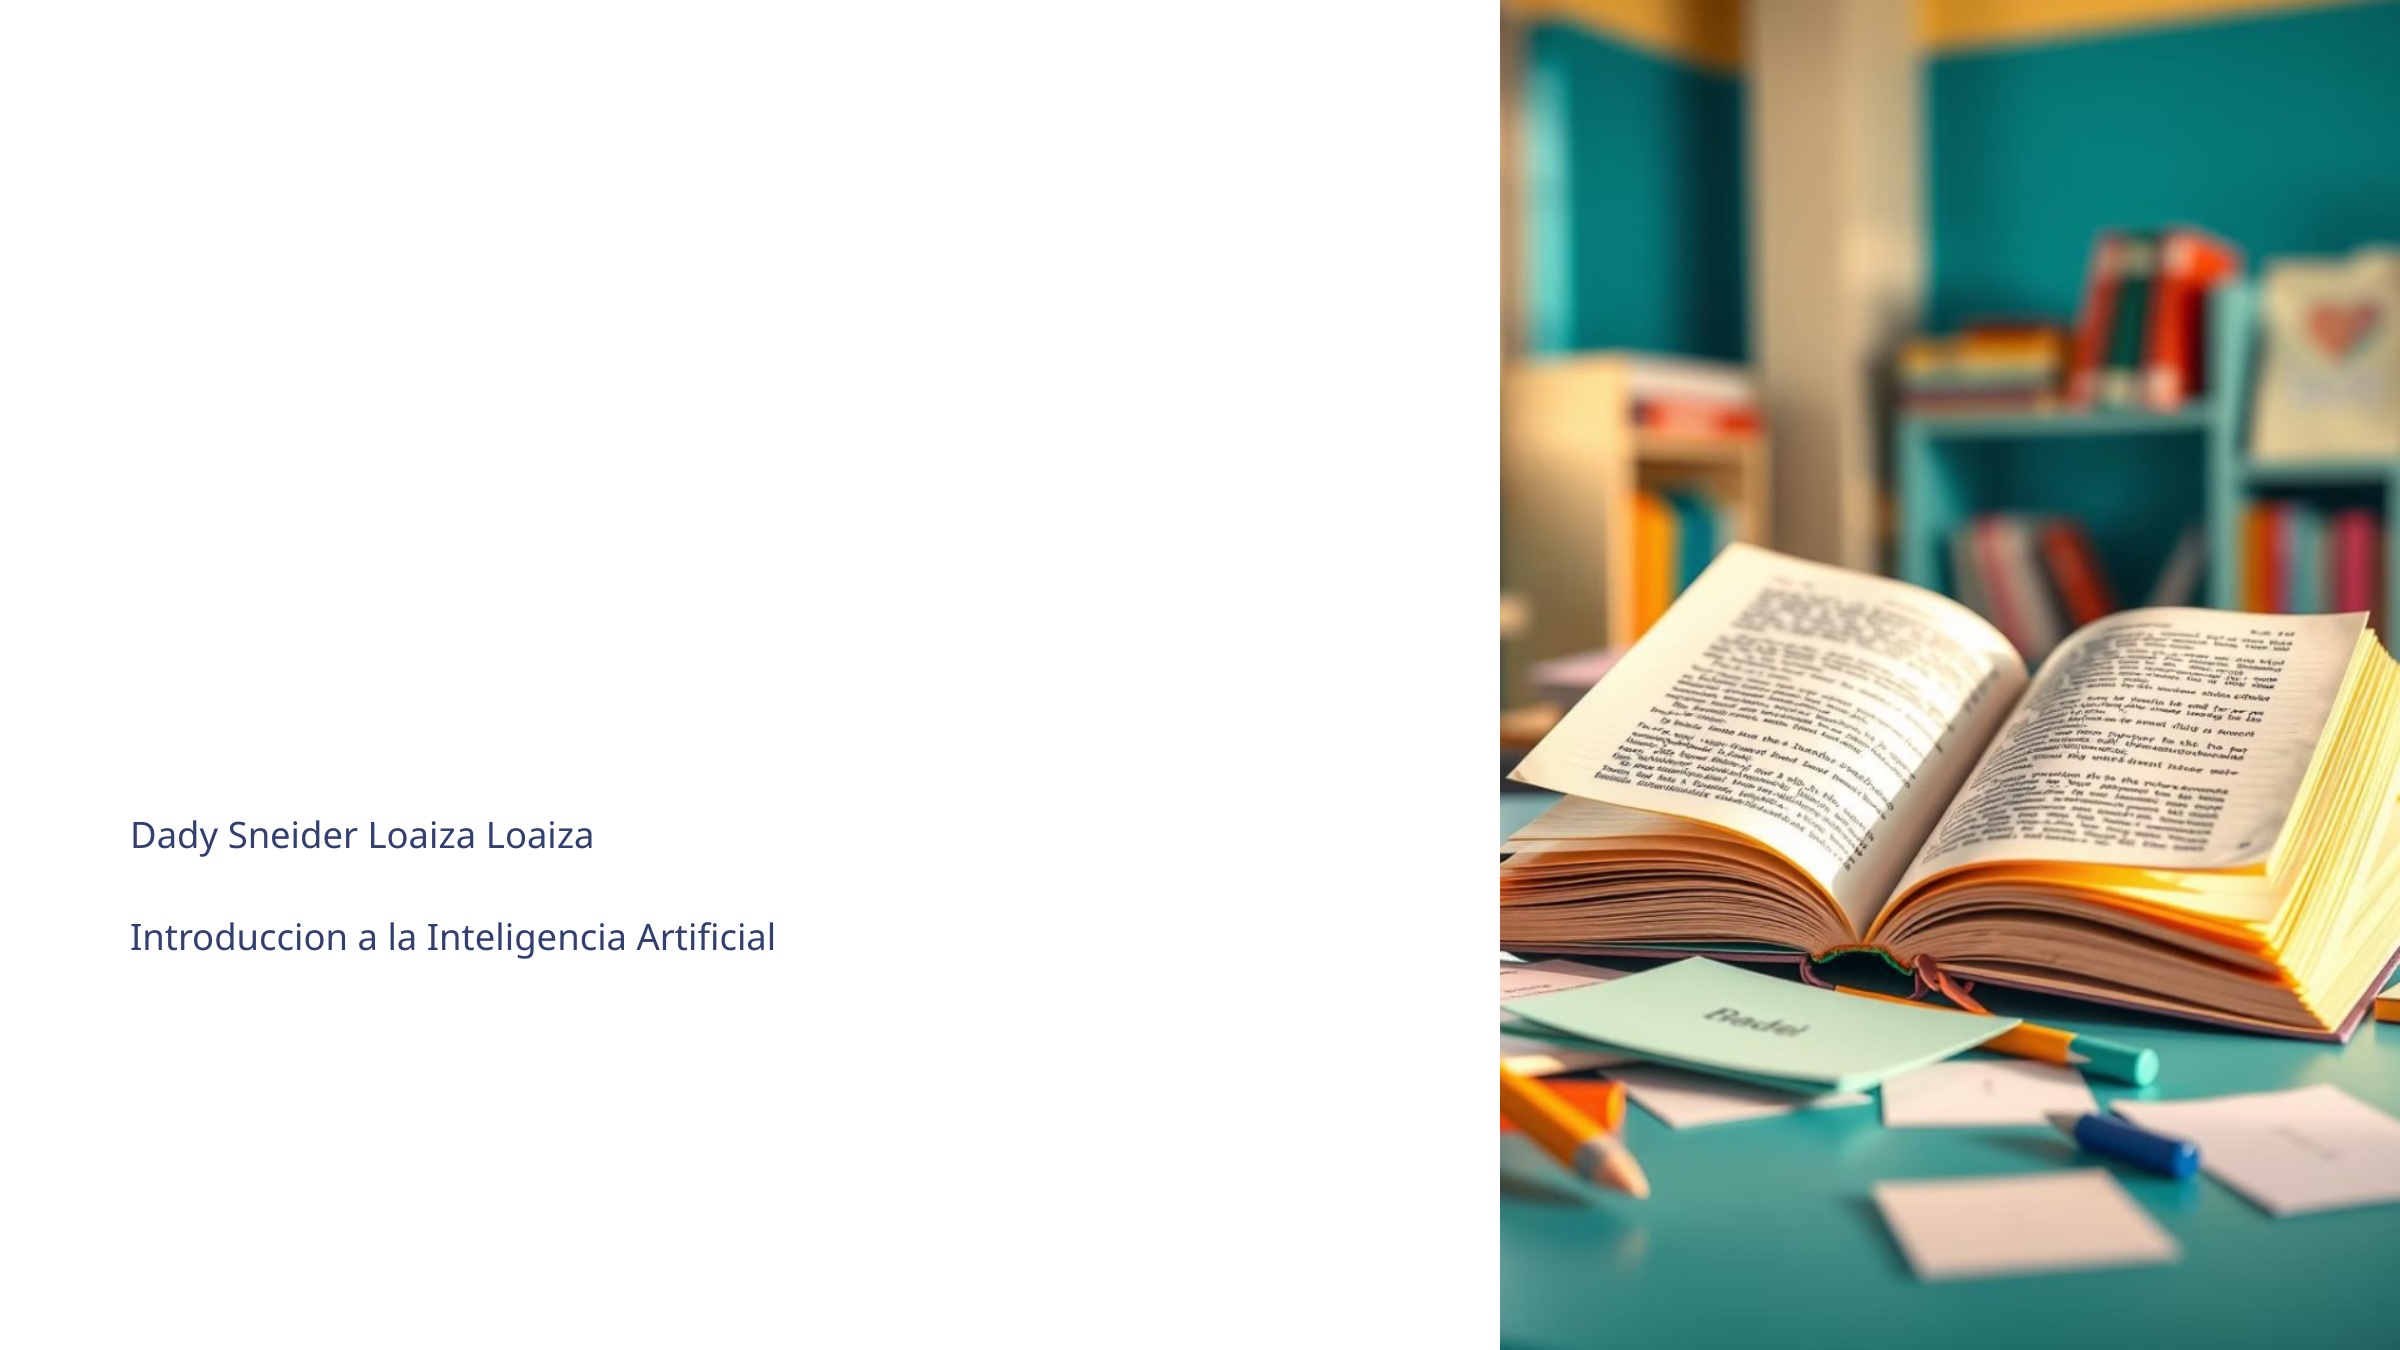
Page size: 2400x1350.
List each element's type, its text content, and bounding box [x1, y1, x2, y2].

text_box Introduccion a la Inteligencia Artificial [130, 898, 1370, 958]
text_box Dady Sneider Loaiza Loaiza [130, 796, 1370, 857]
picture [1499, 0, 2400, 1350]
